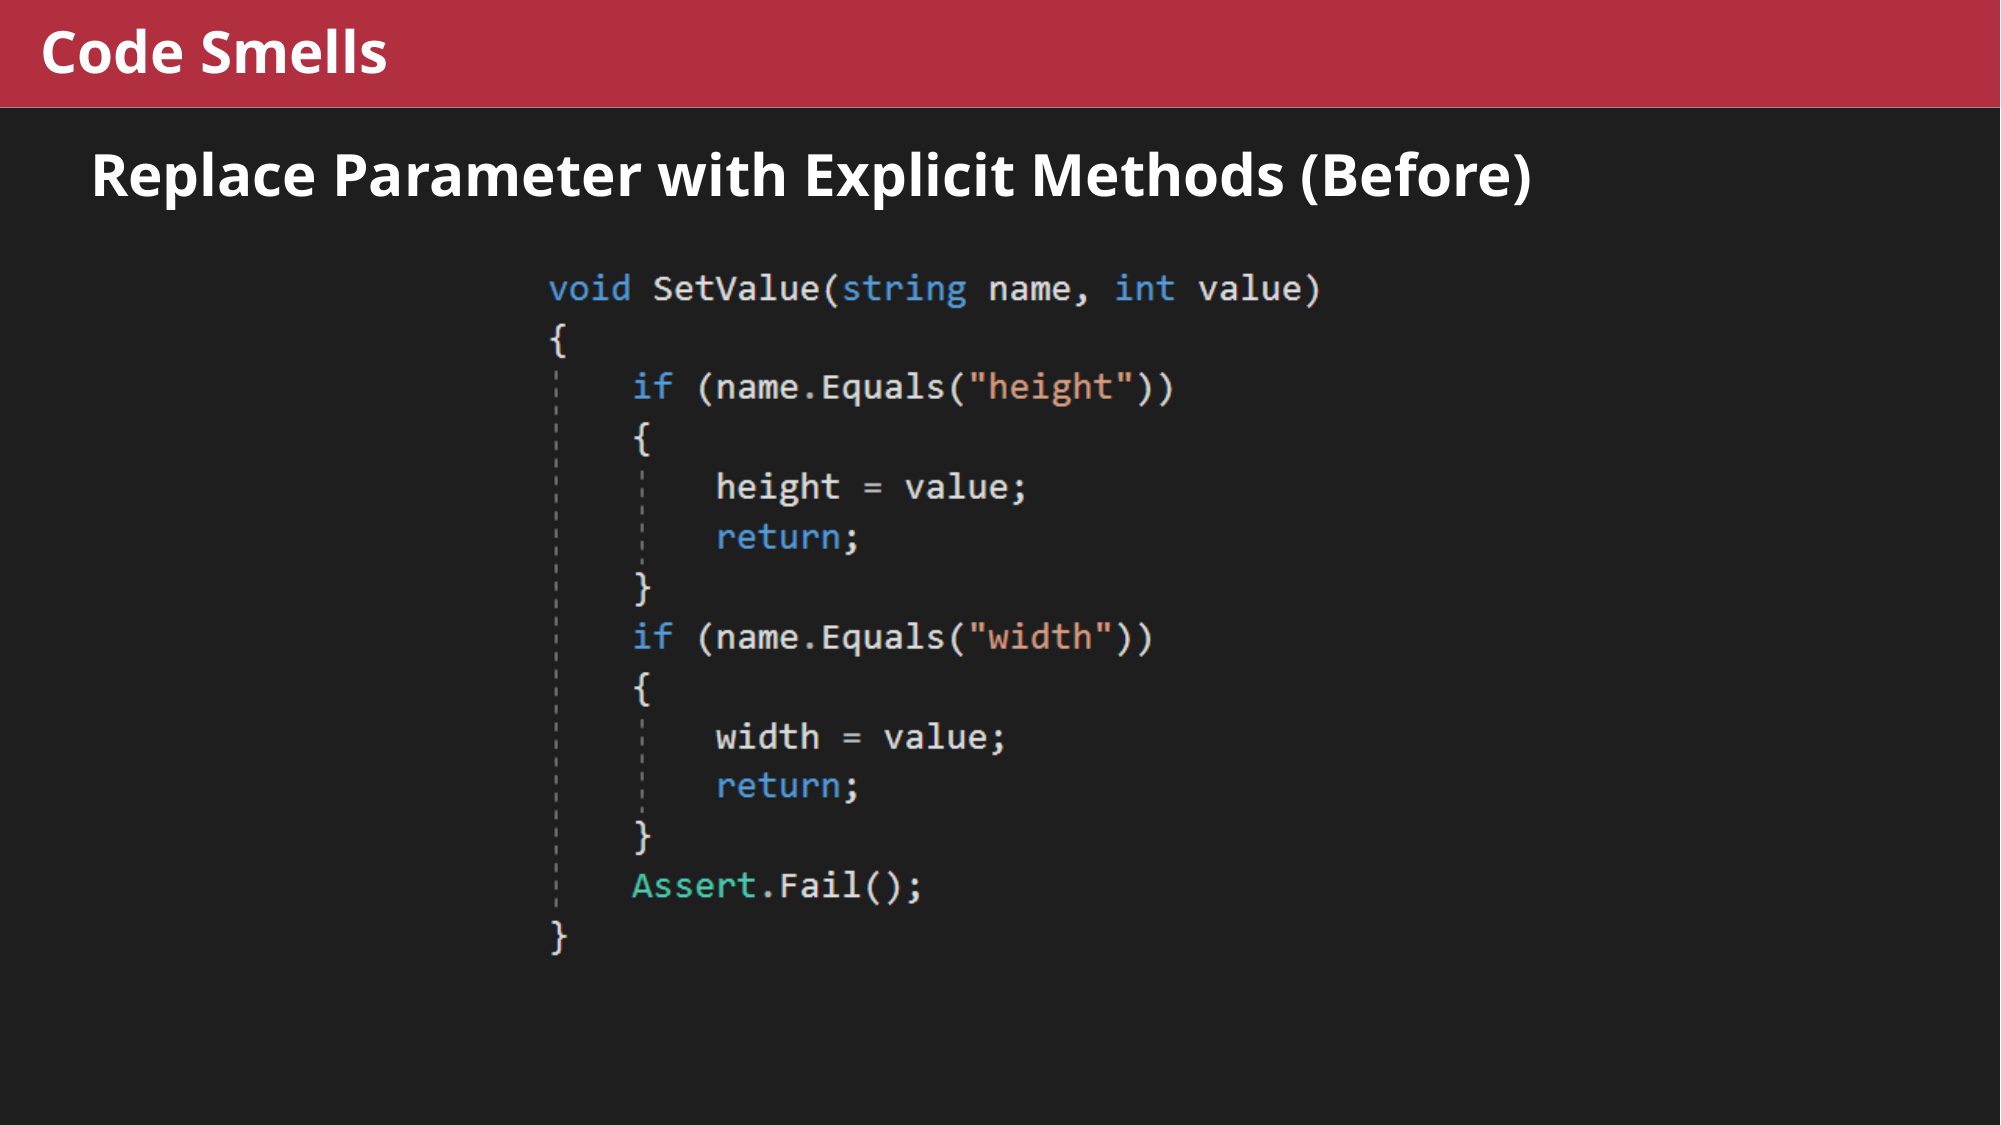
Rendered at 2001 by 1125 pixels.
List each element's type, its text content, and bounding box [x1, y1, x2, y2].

picture [497, 263, 1468, 983]
list Replace Parameter with Explicit Methods (Before) [78, 130, 1830, 587]
title Code Smells [40, 0, 1350, 95]
